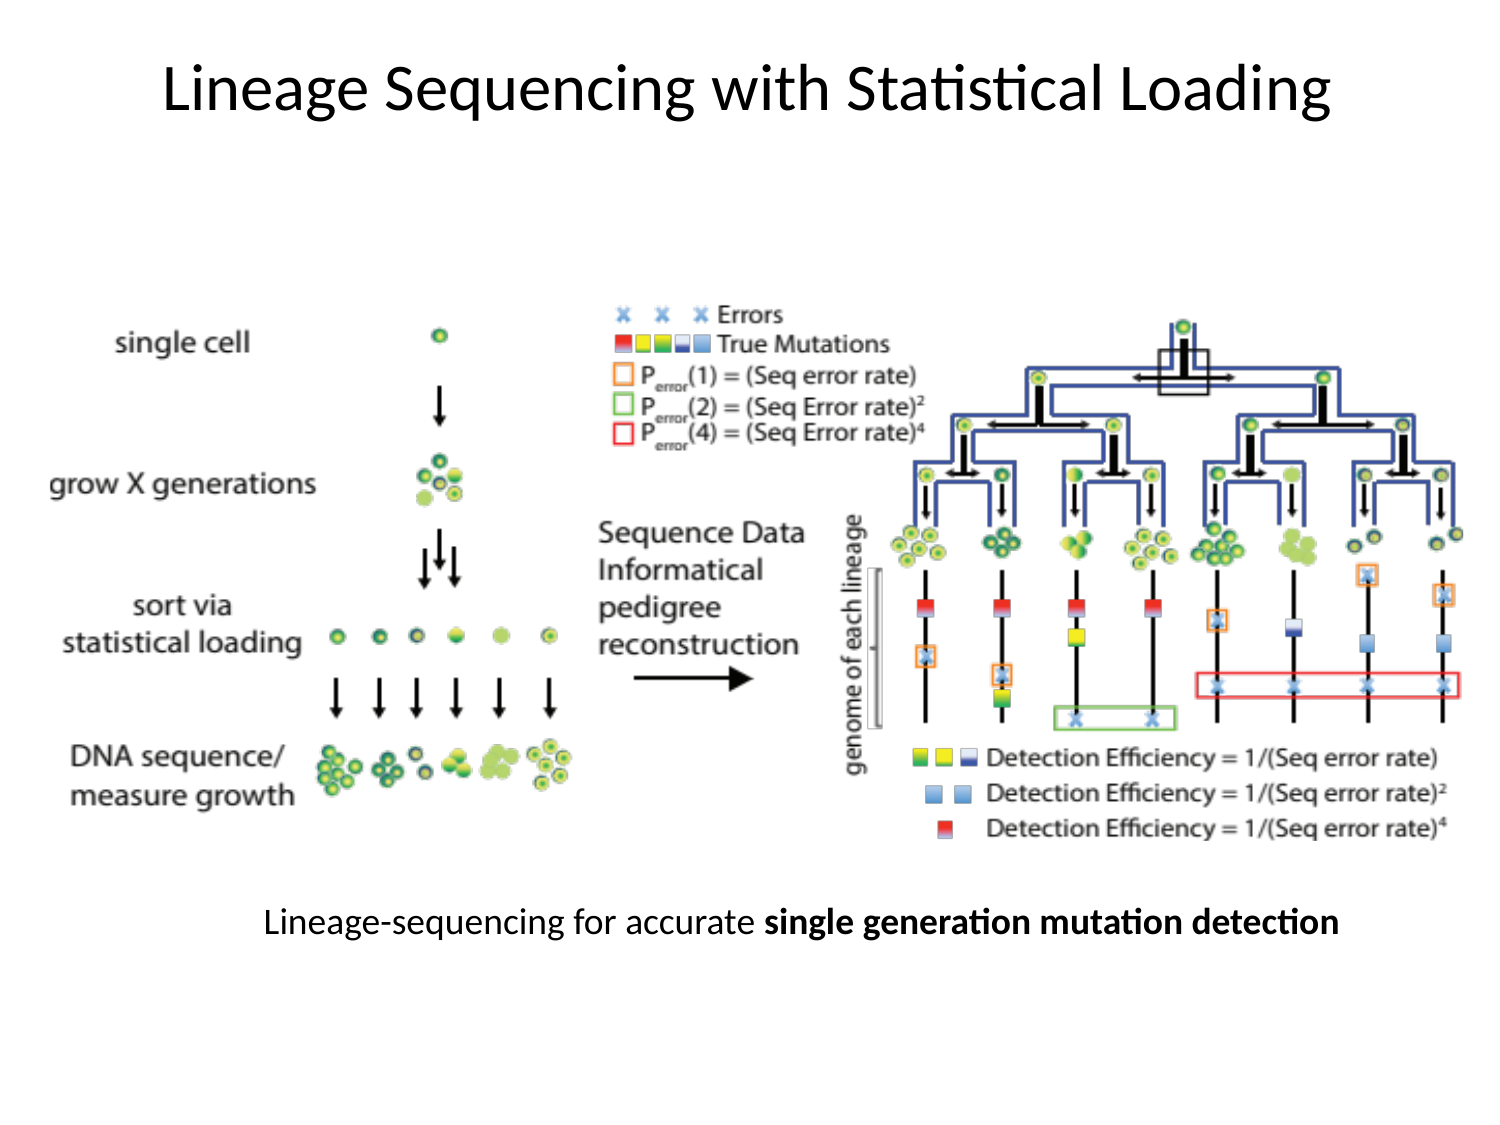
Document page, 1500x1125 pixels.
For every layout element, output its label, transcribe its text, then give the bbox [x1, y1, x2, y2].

title Lineage Sequencing with Statistical Loading [10, 17, 1485, 151]
picture [49, 300, 1464, 841]
text_box Lineage-sequencing for accurate single generation mutation detection [248, 889, 1356, 950]
